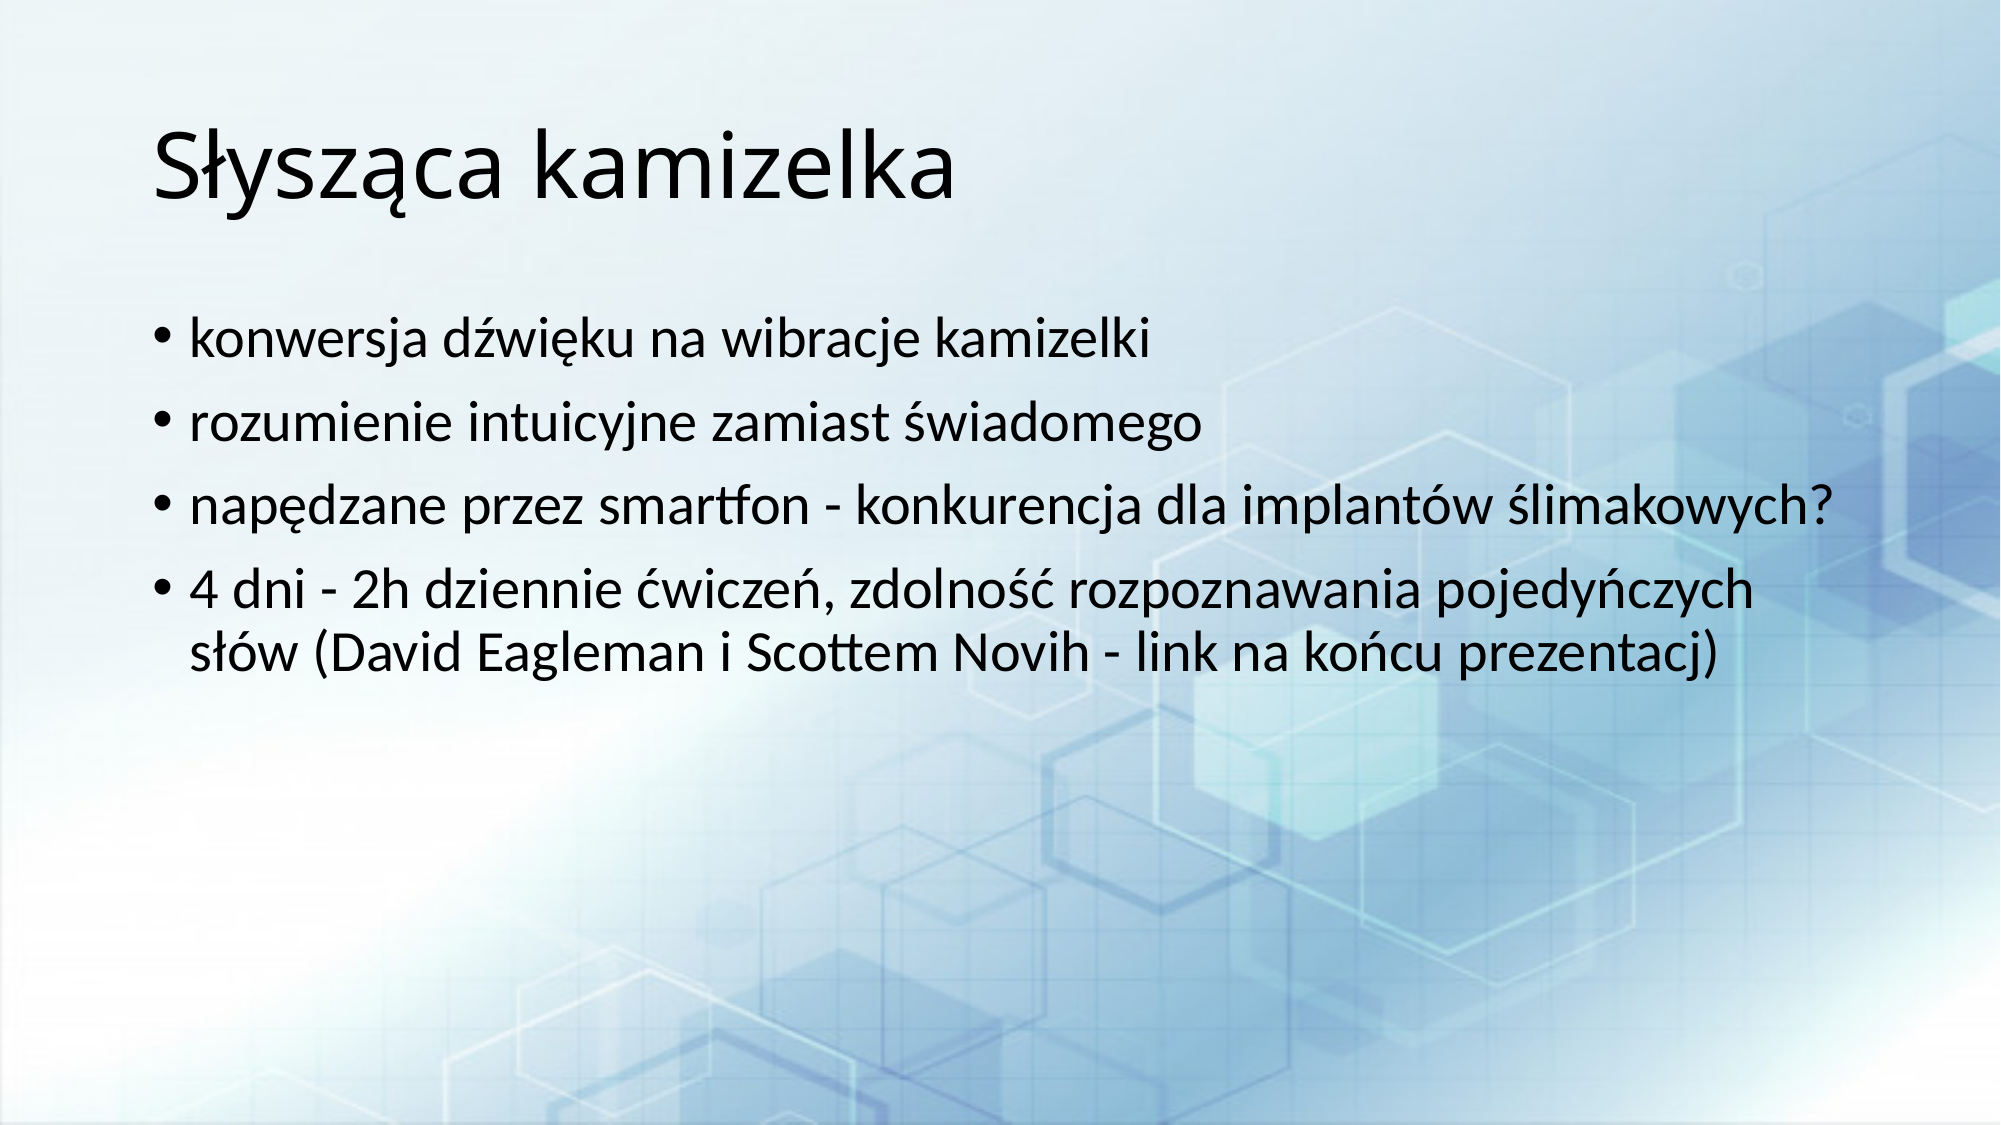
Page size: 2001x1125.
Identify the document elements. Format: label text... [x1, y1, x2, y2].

list konwersja dźwięku na wibracje kamizelki rozumienie intuicyjne zamiast świadomego napędzane przez smartfon - konkurencja dla implantów ślimakowych? 4 dni - 2h dziennie ćwiczeń, zdolność rozpoznawania pojedyńczych słów (David Eagleman i Scottem Novih - link na końcu prezentacj) [137, 299, 1863, 1014]
title Słysząca kamizelka [137, 59, 1863, 278]
picture [0, 0, 2001, 1125]
